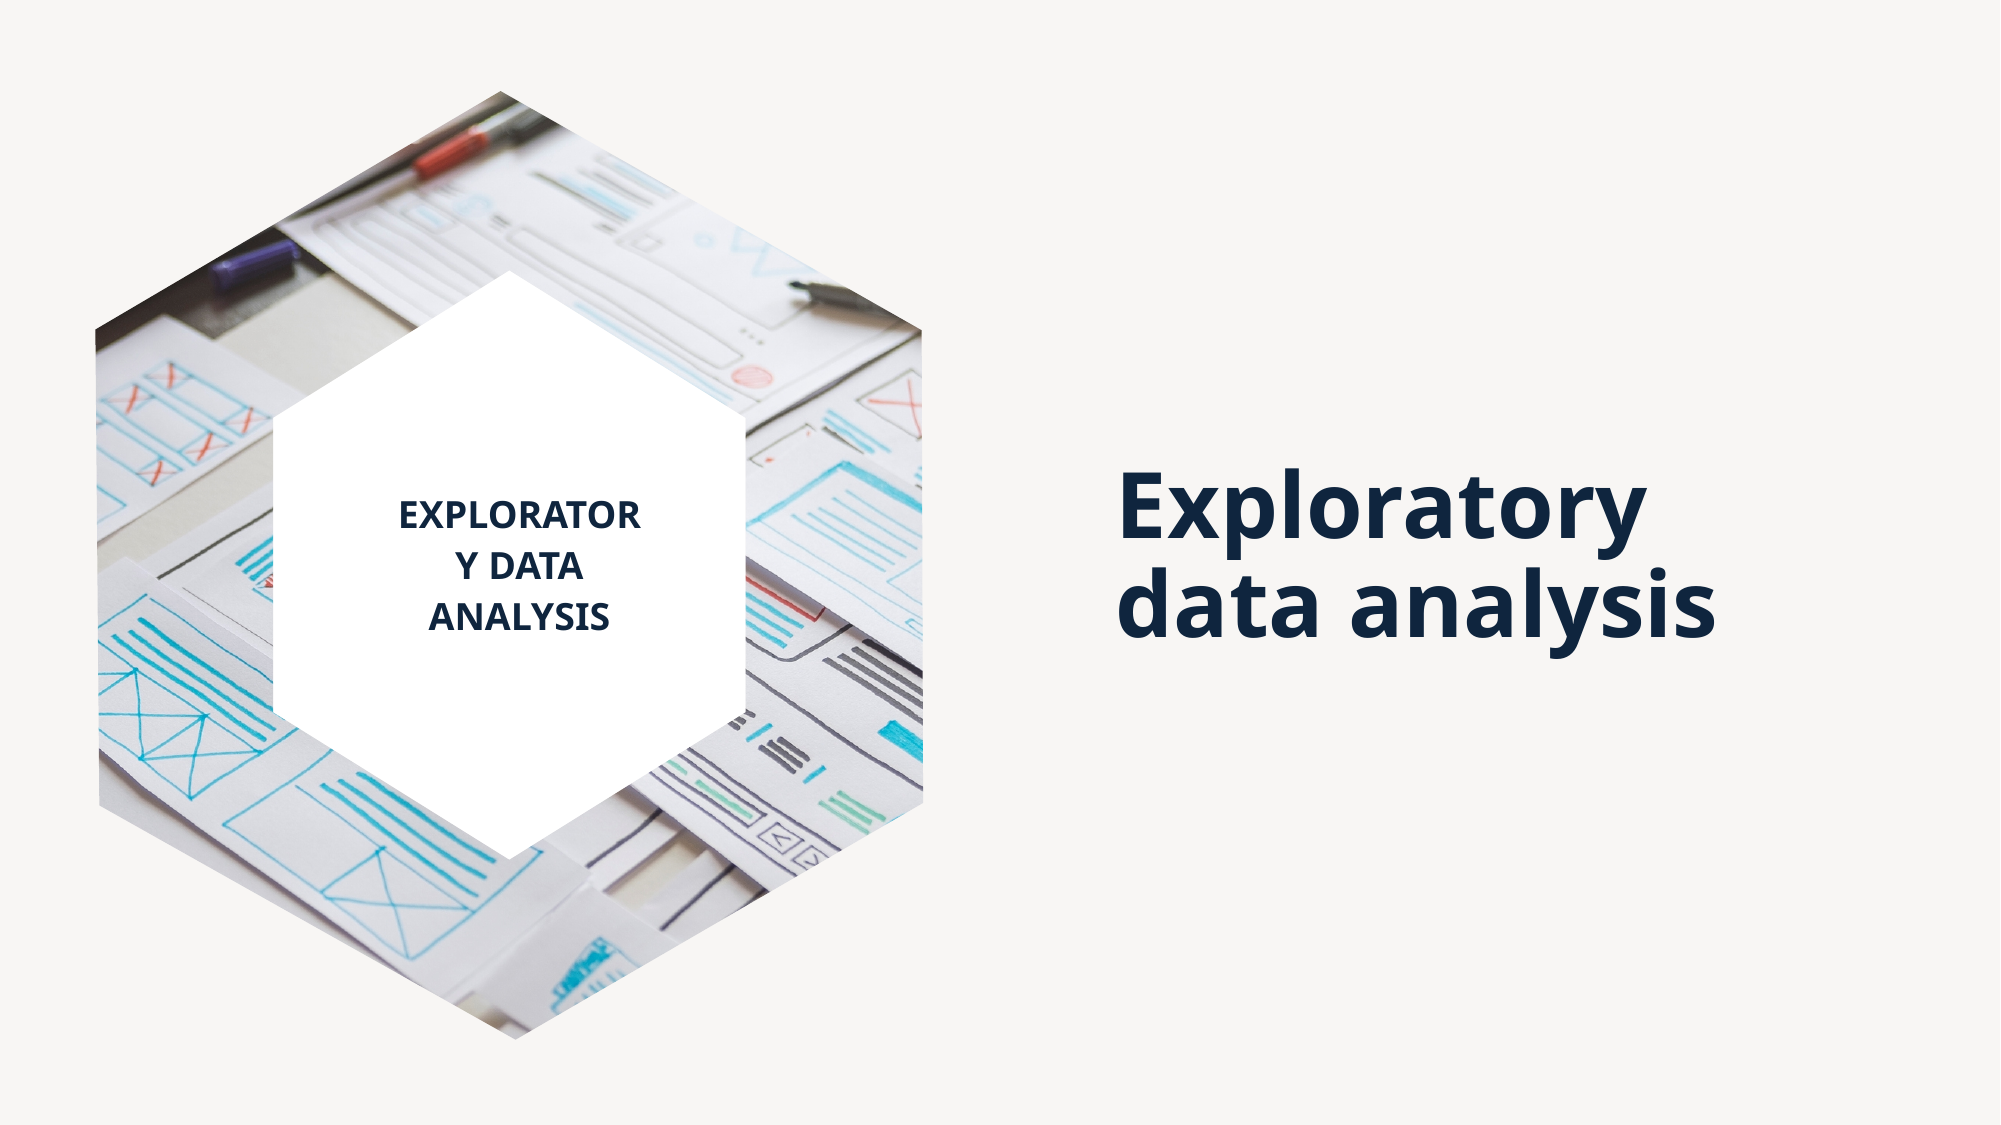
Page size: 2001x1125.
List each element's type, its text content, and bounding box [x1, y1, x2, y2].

picture [95, 91, 924, 1040]
title Exploratory data analysis [1100, 330, 1830, 787]
